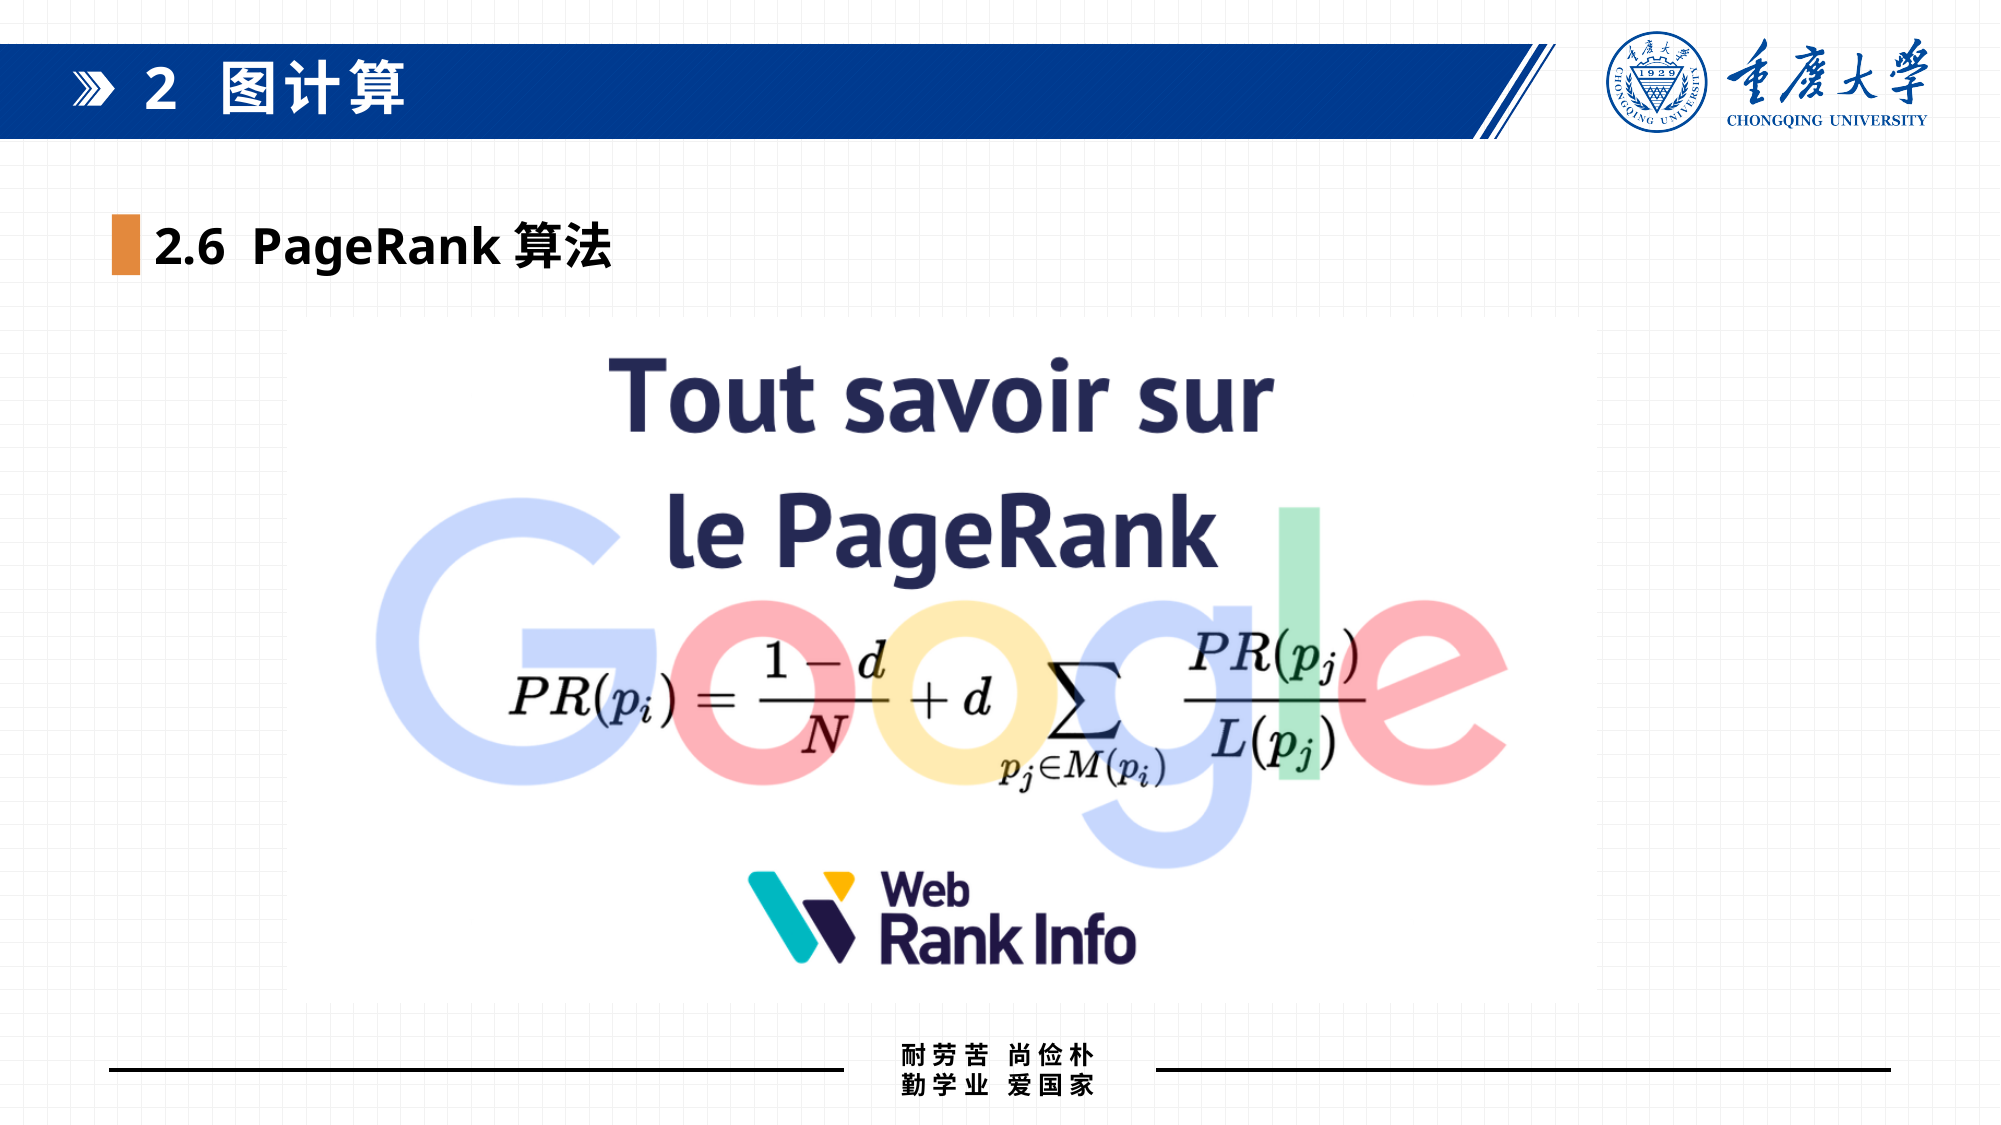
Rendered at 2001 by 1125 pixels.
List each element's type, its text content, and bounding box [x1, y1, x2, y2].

list 2.6 PageRank算法 [139, 213, 1891, 275]
list 2 图计算 [108, 51, 1356, 136]
picture [1606, 31, 1928, 133]
picture [287, 317, 1597, 1003]
